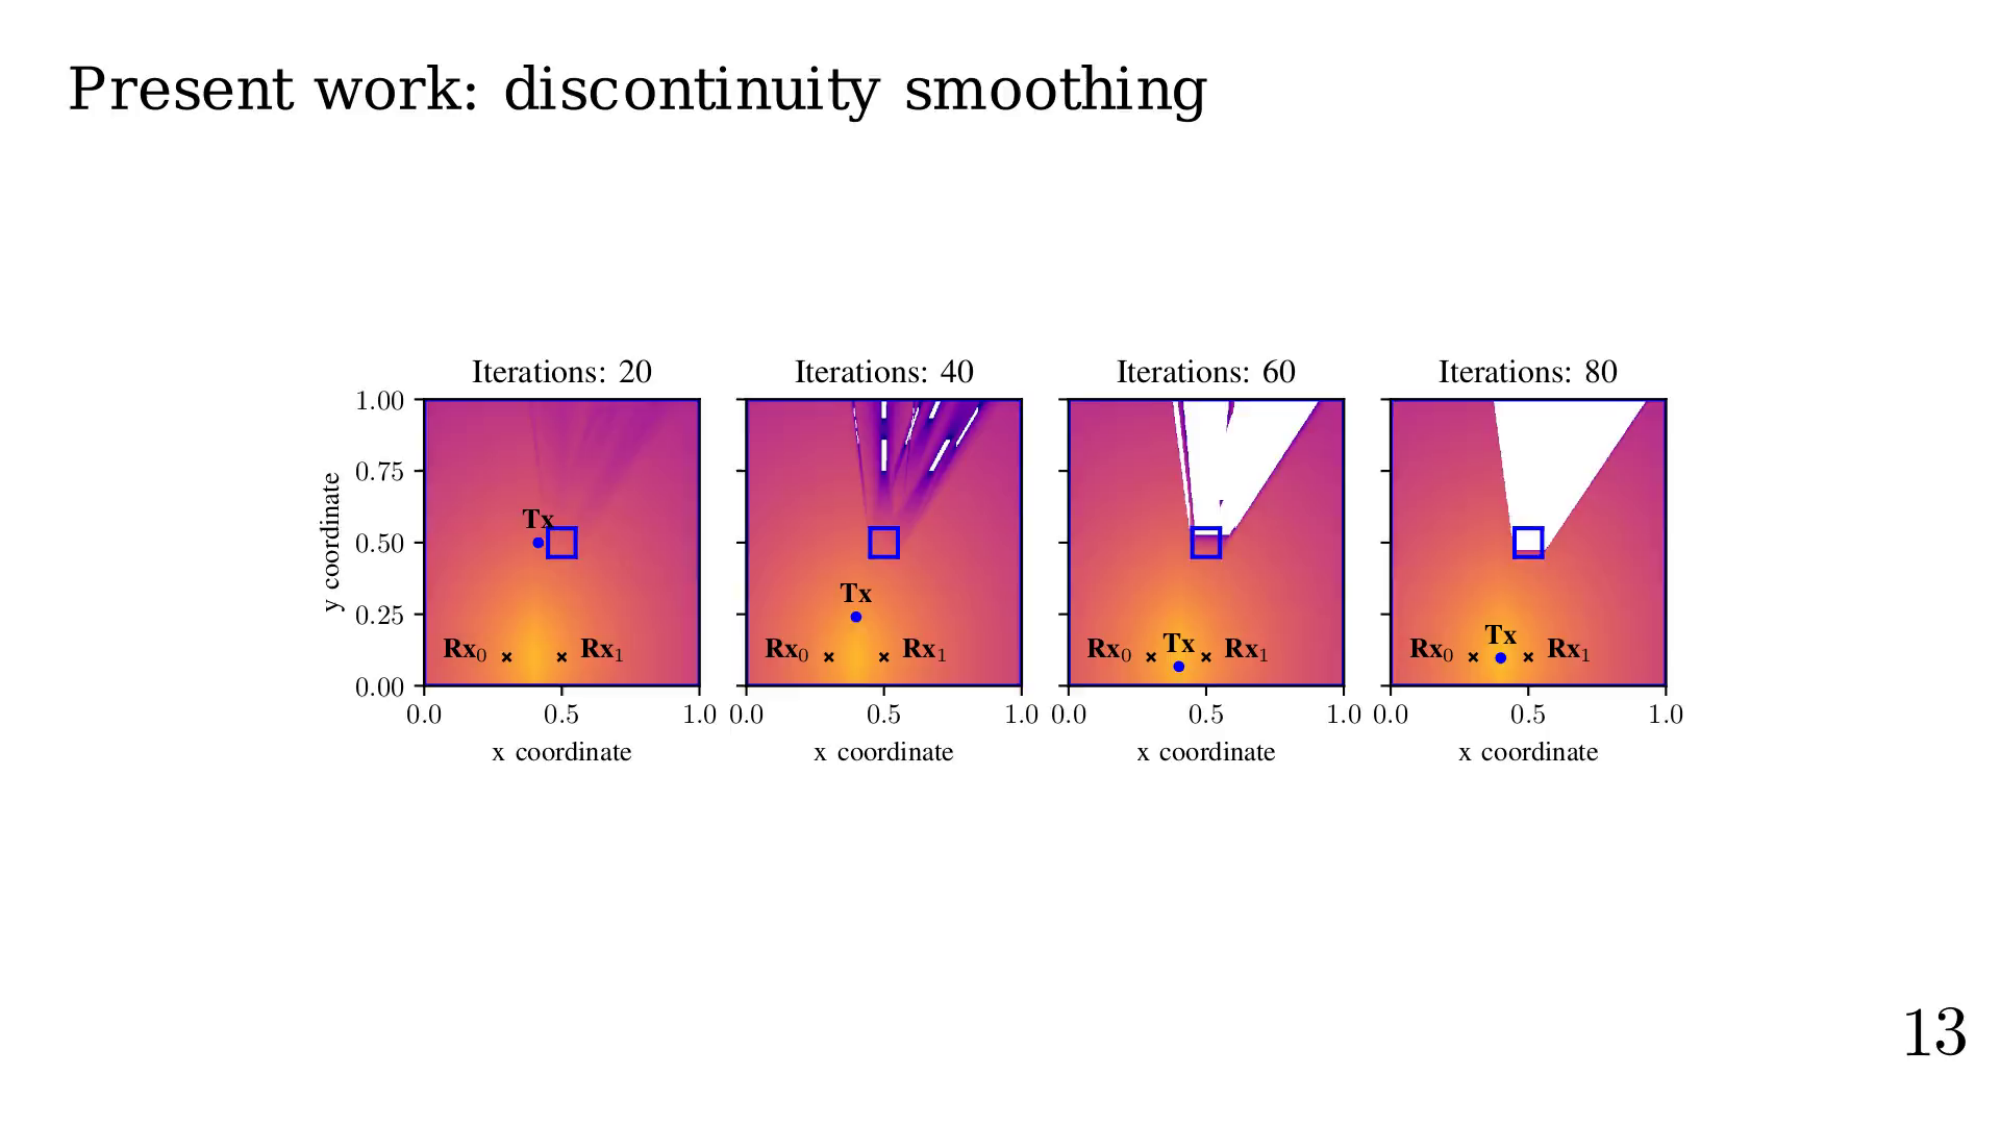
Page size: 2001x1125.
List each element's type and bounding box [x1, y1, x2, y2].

text_box [0, 0, 2000, 1125]
